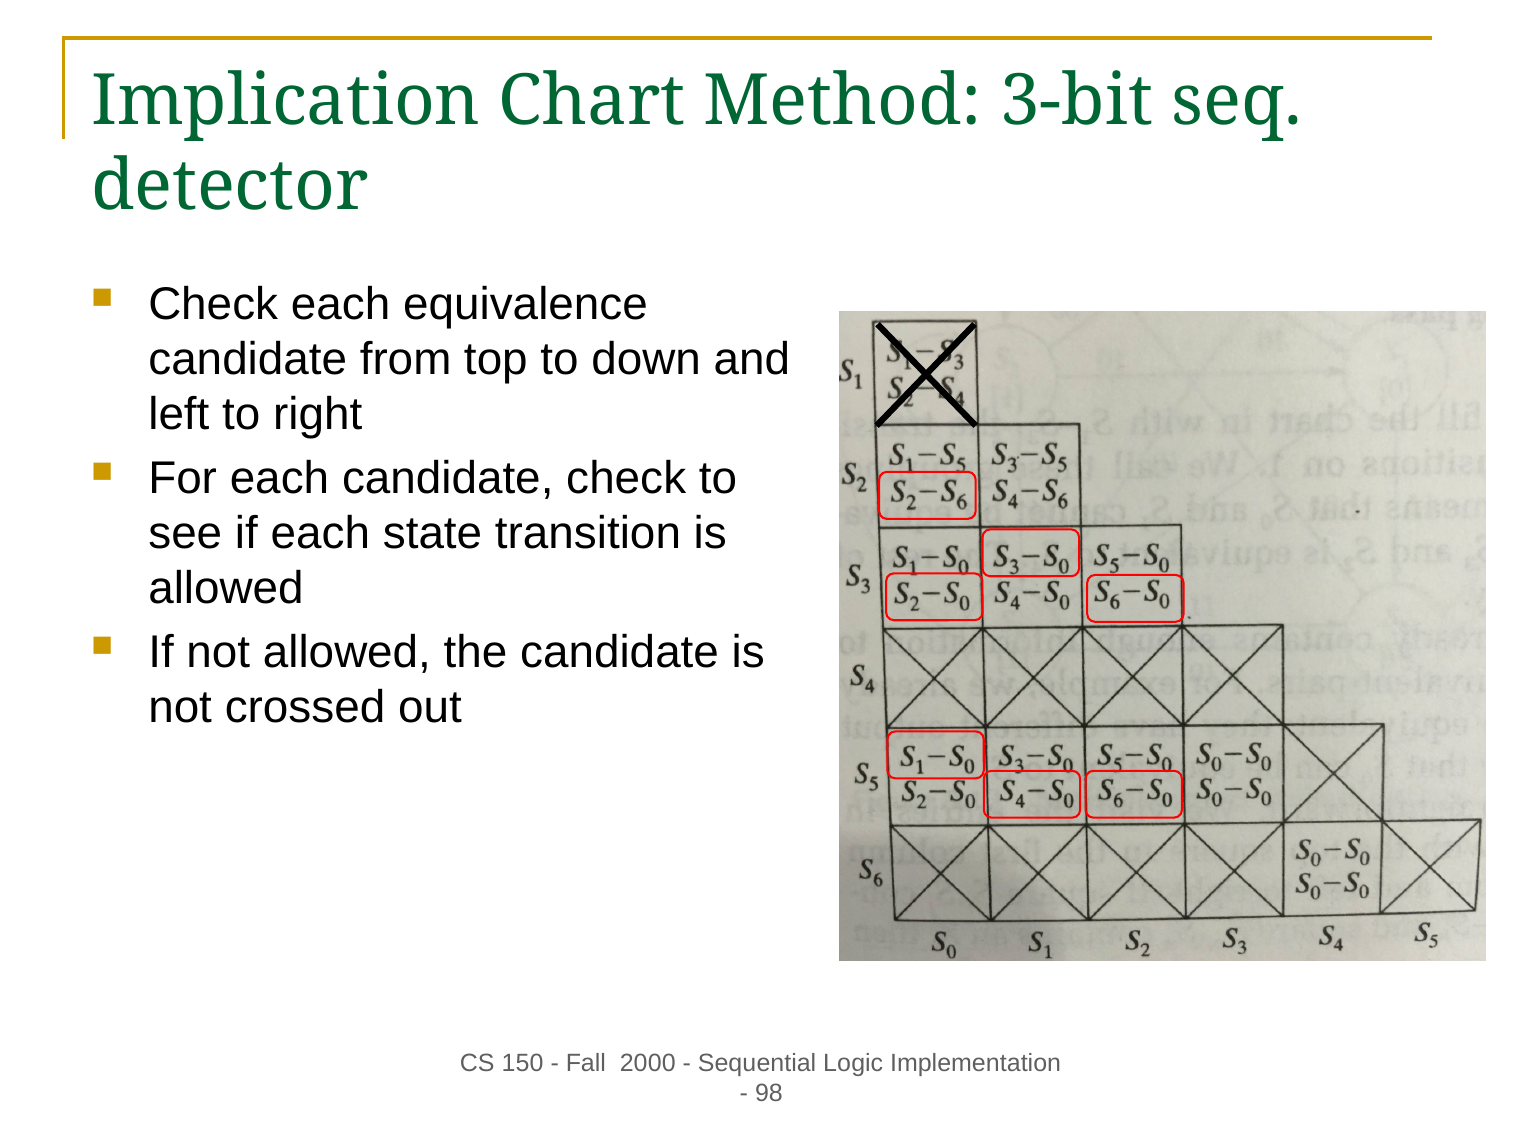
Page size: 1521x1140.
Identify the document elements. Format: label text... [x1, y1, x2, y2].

list Check each equivalence candidate from top to down and left to right For each candidate, check to see if each state transition is allowed If not allowed, the candidate is not crossed out [76, 265, 826, 1007]
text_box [877, 323, 976, 426]
picture [839, 311, 1486, 961]
footer CS 150 - Fall 2000 - Sequential Logic Implementation - 98 [444, 1038, 1079, 1115]
title Implication Chart Method: 3-bit seq. detector [76, 46, 1445, 236]
